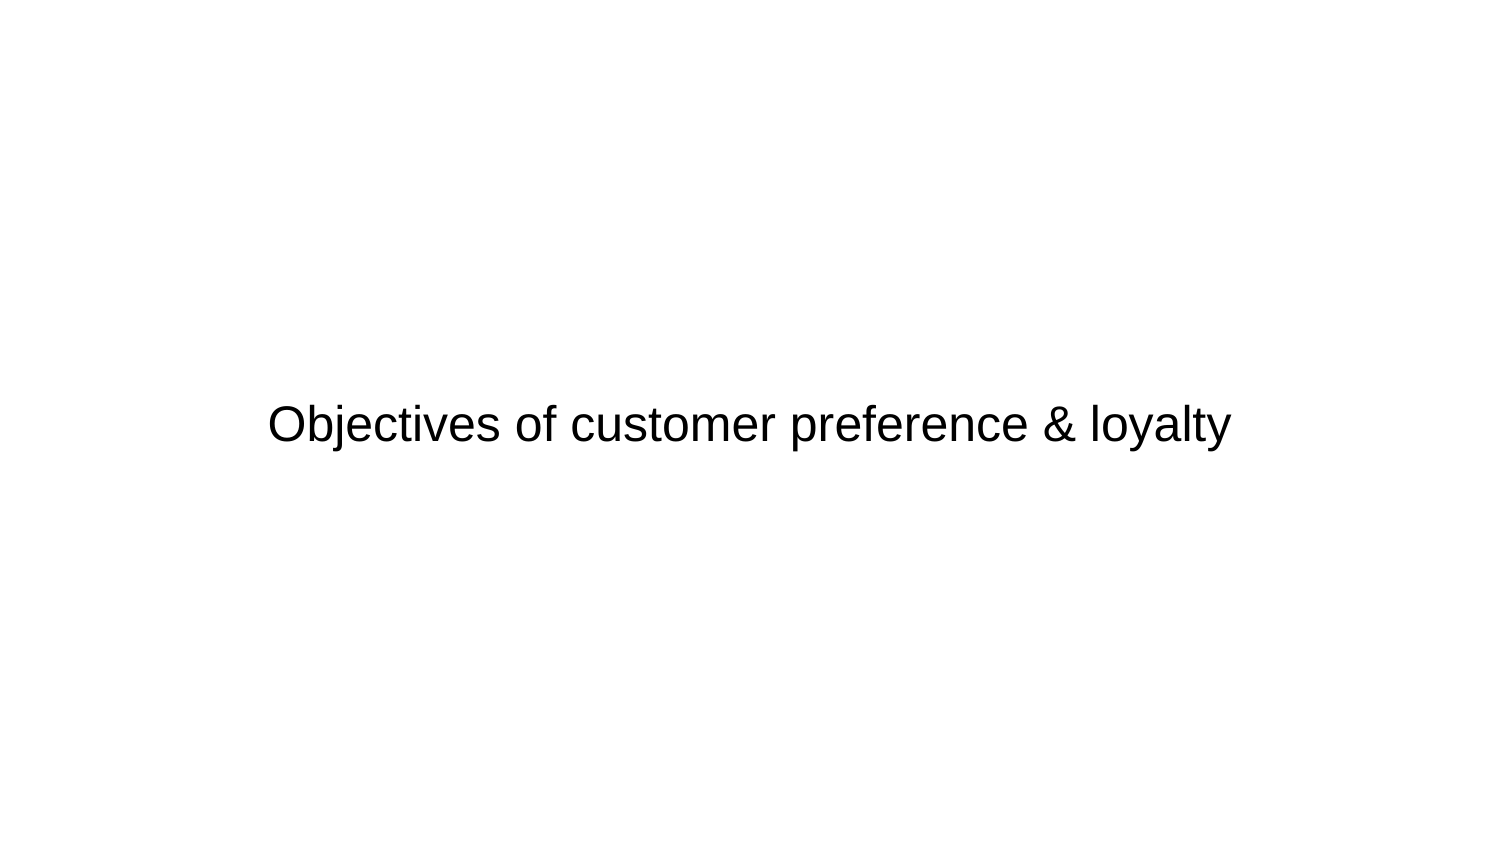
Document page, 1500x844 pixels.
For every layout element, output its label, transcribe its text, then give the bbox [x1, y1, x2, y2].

title Objectives of customer preference & loyalty [51, 352, 1449, 491]
